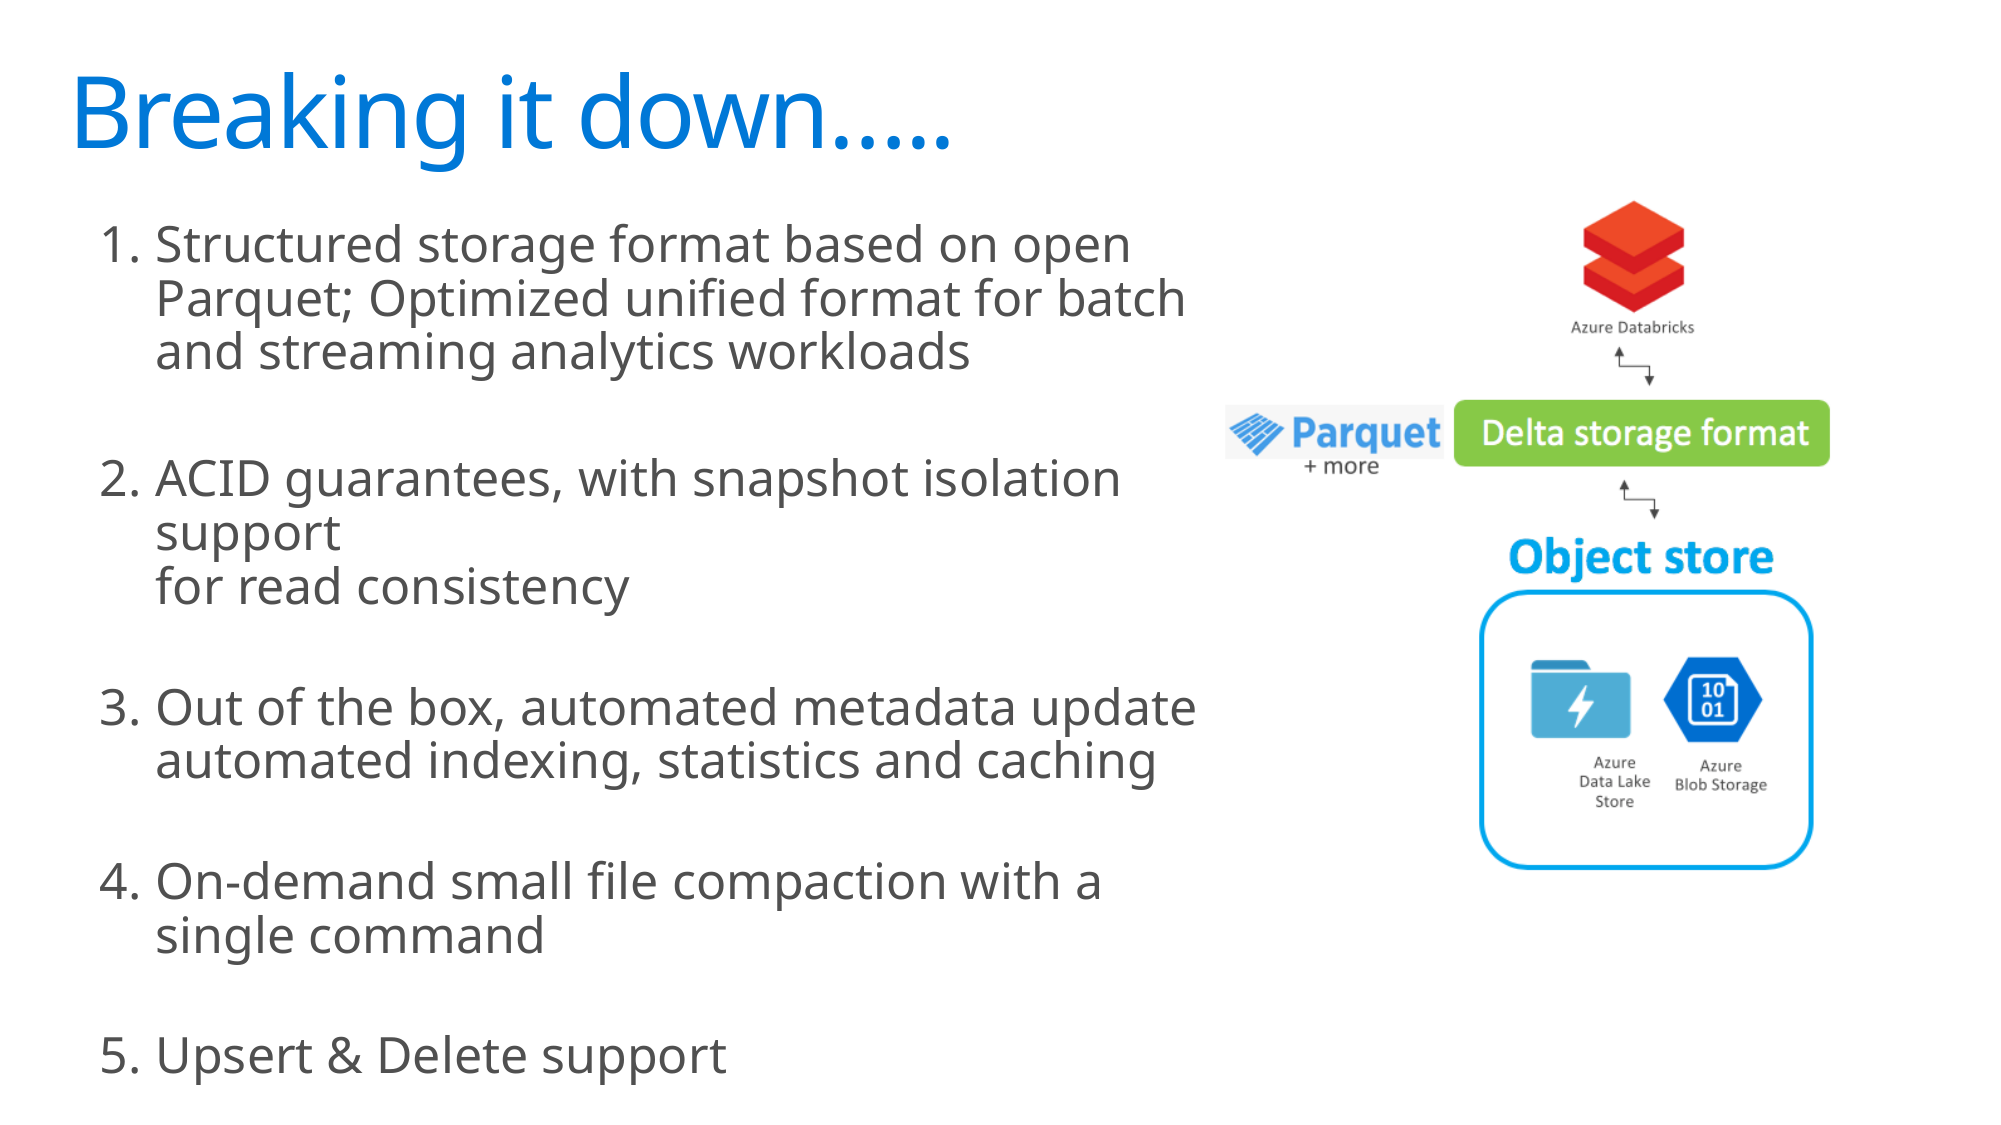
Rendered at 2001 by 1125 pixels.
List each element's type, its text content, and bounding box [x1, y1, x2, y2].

text_box Structured storage format based on open Parquet; Optimized unified format for batch and streaming analytics workloads ACID guarantees, with snapshot isolation support for read consistency Out of the box, automated metadata update automated indexing, statistics and caching On-demand small file compaction with a single command Upsert & Delete support [69, 195, 1256, 1109]
picture [1214, 180, 1864, 889]
title Breaking it down….. [44, 47, 1957, 196]
